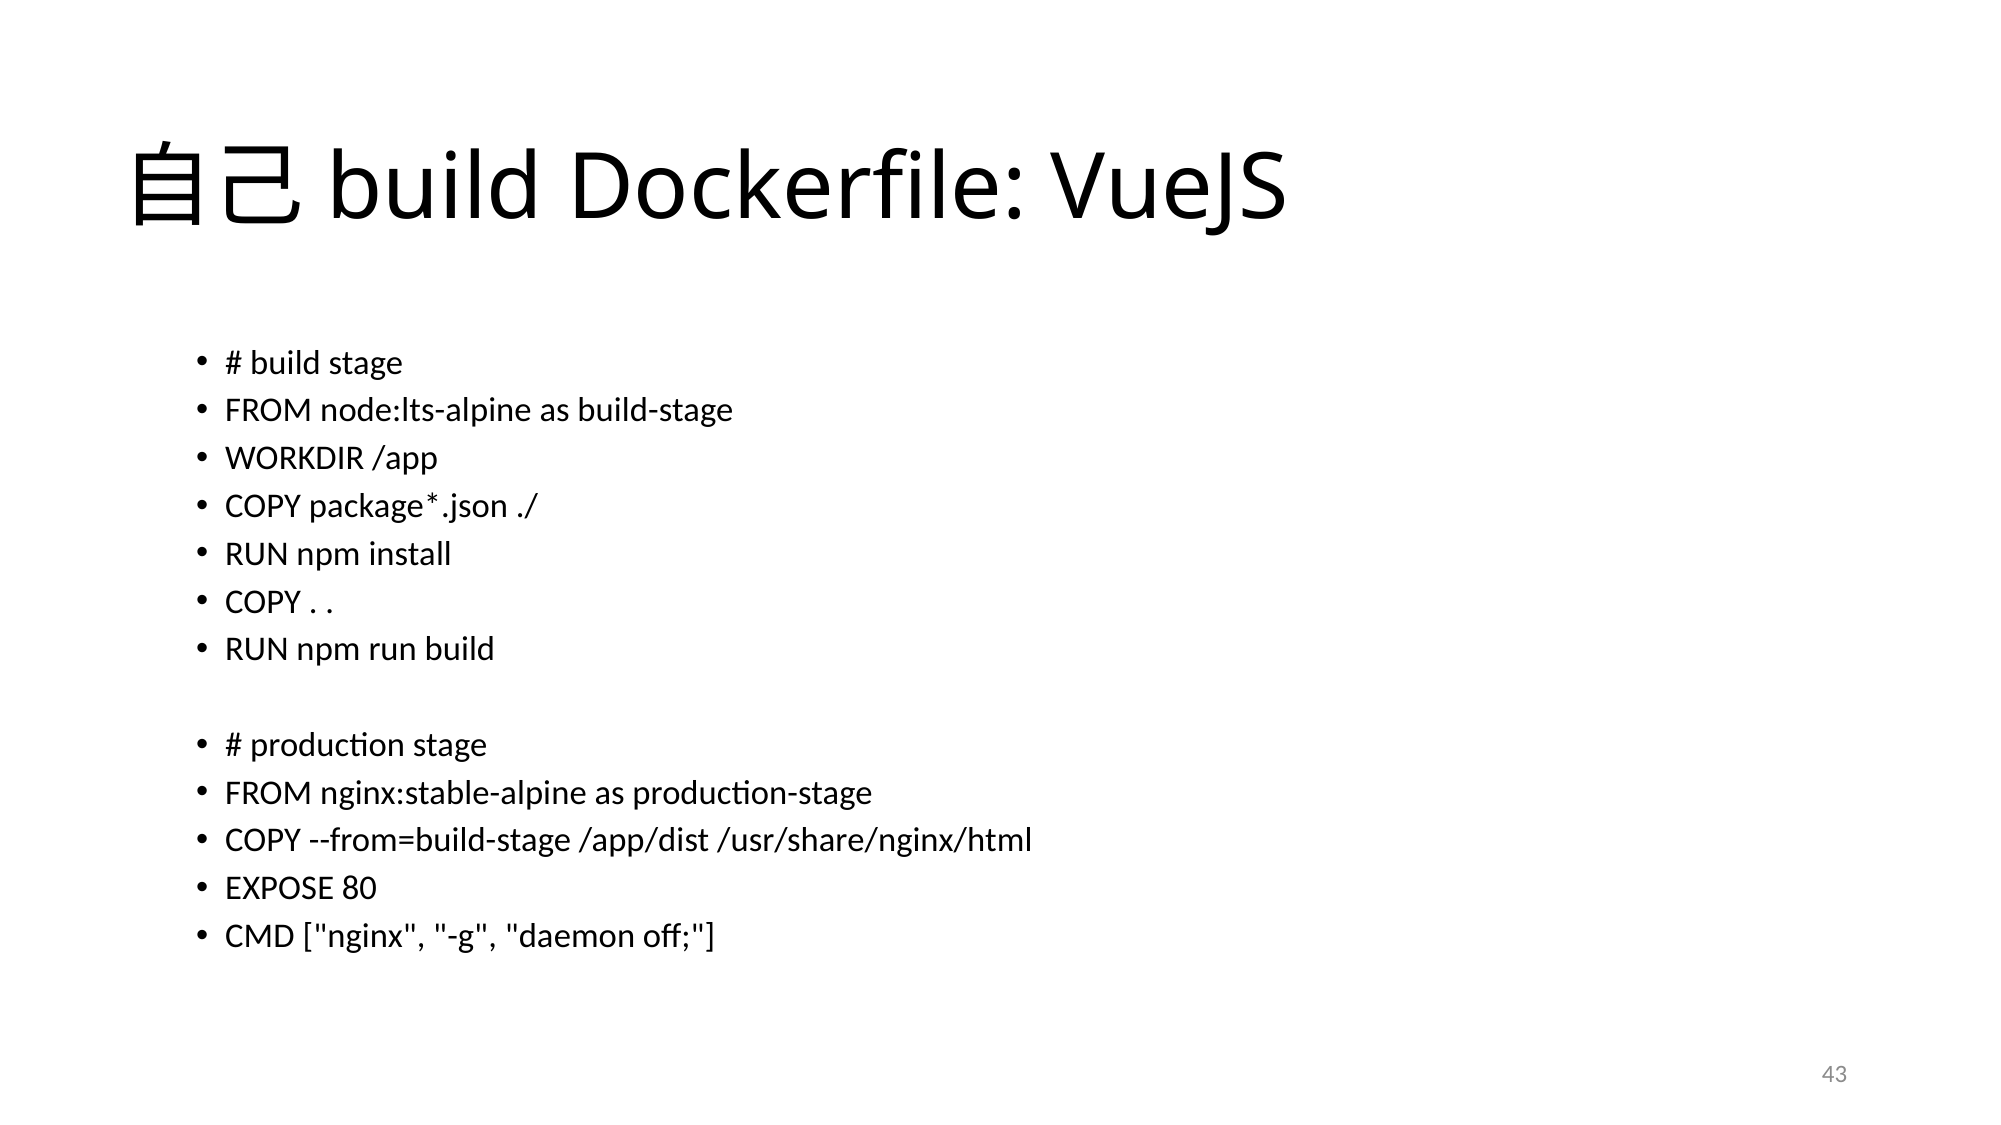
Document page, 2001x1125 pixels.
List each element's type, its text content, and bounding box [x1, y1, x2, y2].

slide_number 43 [1412, 1042, 1863, 1103]
list # build stage FROM node:lts-alpine as build-stage WORKDIR /app COPY package*.json ./ RUN npm install COPY . . RUN npm run build # production stage FROM nginx:stable-alpine as production-stage COPY --from=build-stage /app/dist /usr/share/nginx/html EXPOSE 80 CMD ["nginx", "-g", "daemon off;"] [181, 336, 1649, 1025]
title 自己build Dockerfile: VueJS [106, 74, 1649, 304]
